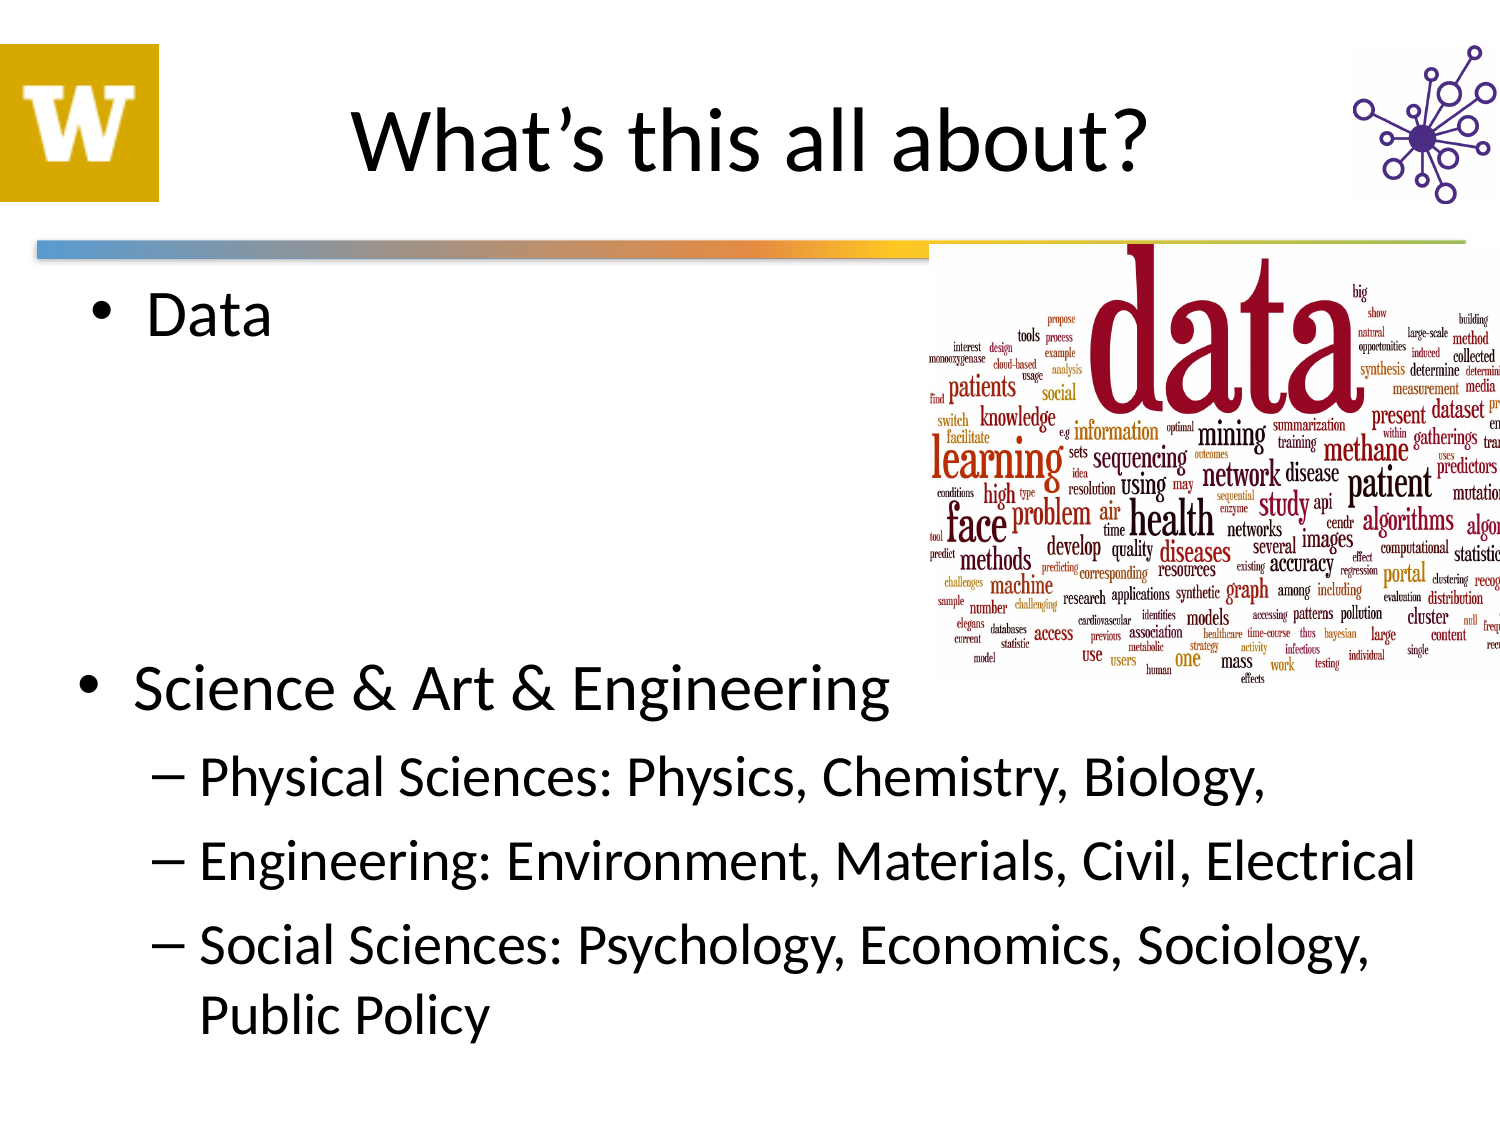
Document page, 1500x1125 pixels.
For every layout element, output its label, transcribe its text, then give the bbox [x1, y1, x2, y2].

text_box Data [87, 267, 275, 430]
text_box [929, 244, 1500, 683]
text_box [37, 240, 1466, 259]
title What’s this all about? [344, 38, 1156, 229]
text_box Science & Art & Engineering Physical Sciences: Physics, Chemistry, Biology, Engineering: Environment, Materials, Civil, Electrical Social Sciences: Psychology, Economics, Sociology, Public Policy [75, 624, 1500, 1046]
picture [0, 44, 159, 202]
picture [1353, 45, 1497, 204]
